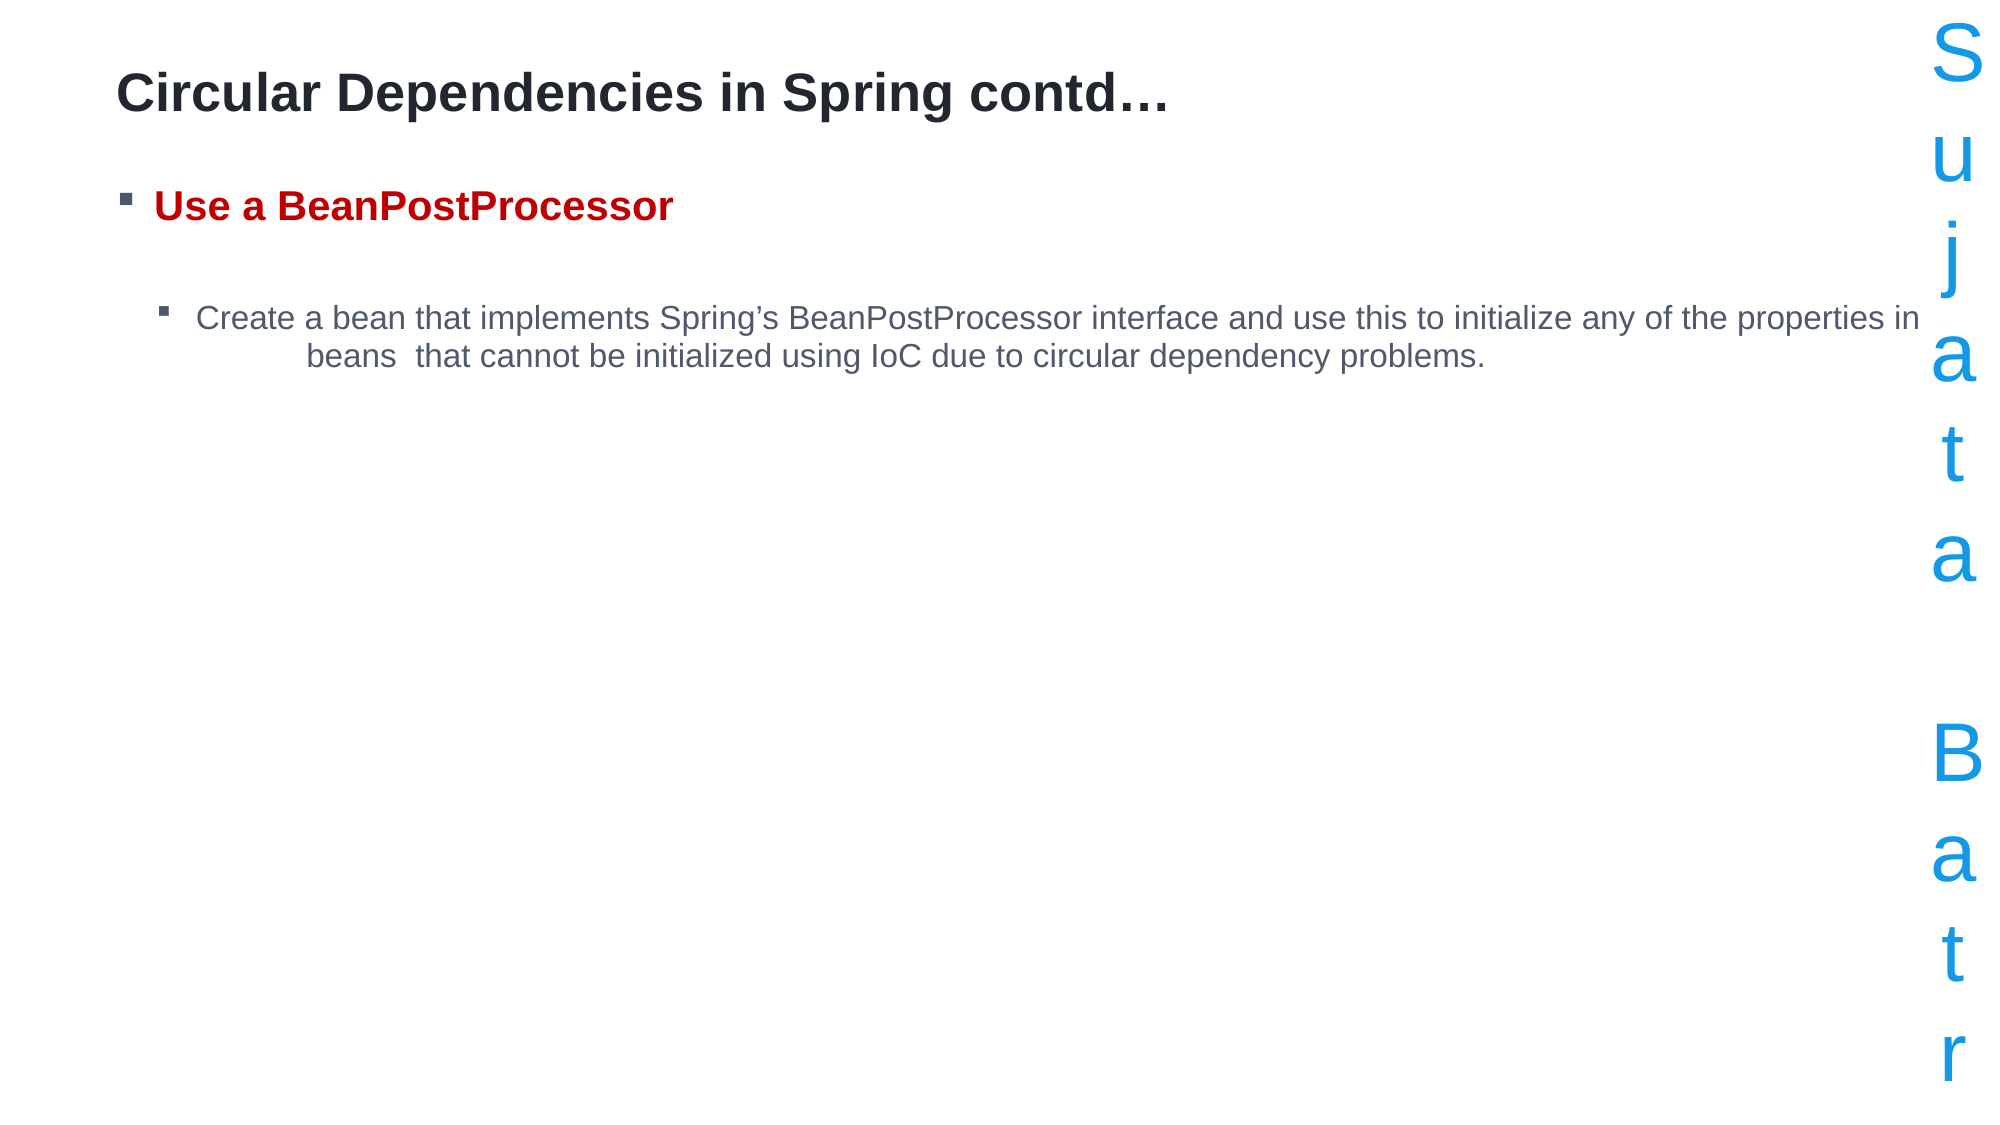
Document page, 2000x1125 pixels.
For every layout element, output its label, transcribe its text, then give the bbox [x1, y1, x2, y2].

text_box Sujata Batra [1915, 0, 1991, 1125]
title Circular Dependencies in Spring contd… [116, 50, 1915, 162]
list Use a BeanPostProcessor Create a bean that implements Spring’s BeanPostProcessor interface and use this to initialize any of the properties in beans that cannot be initialized using IoC due to circular dependency problems. [116, 162, 1915, 1038]
